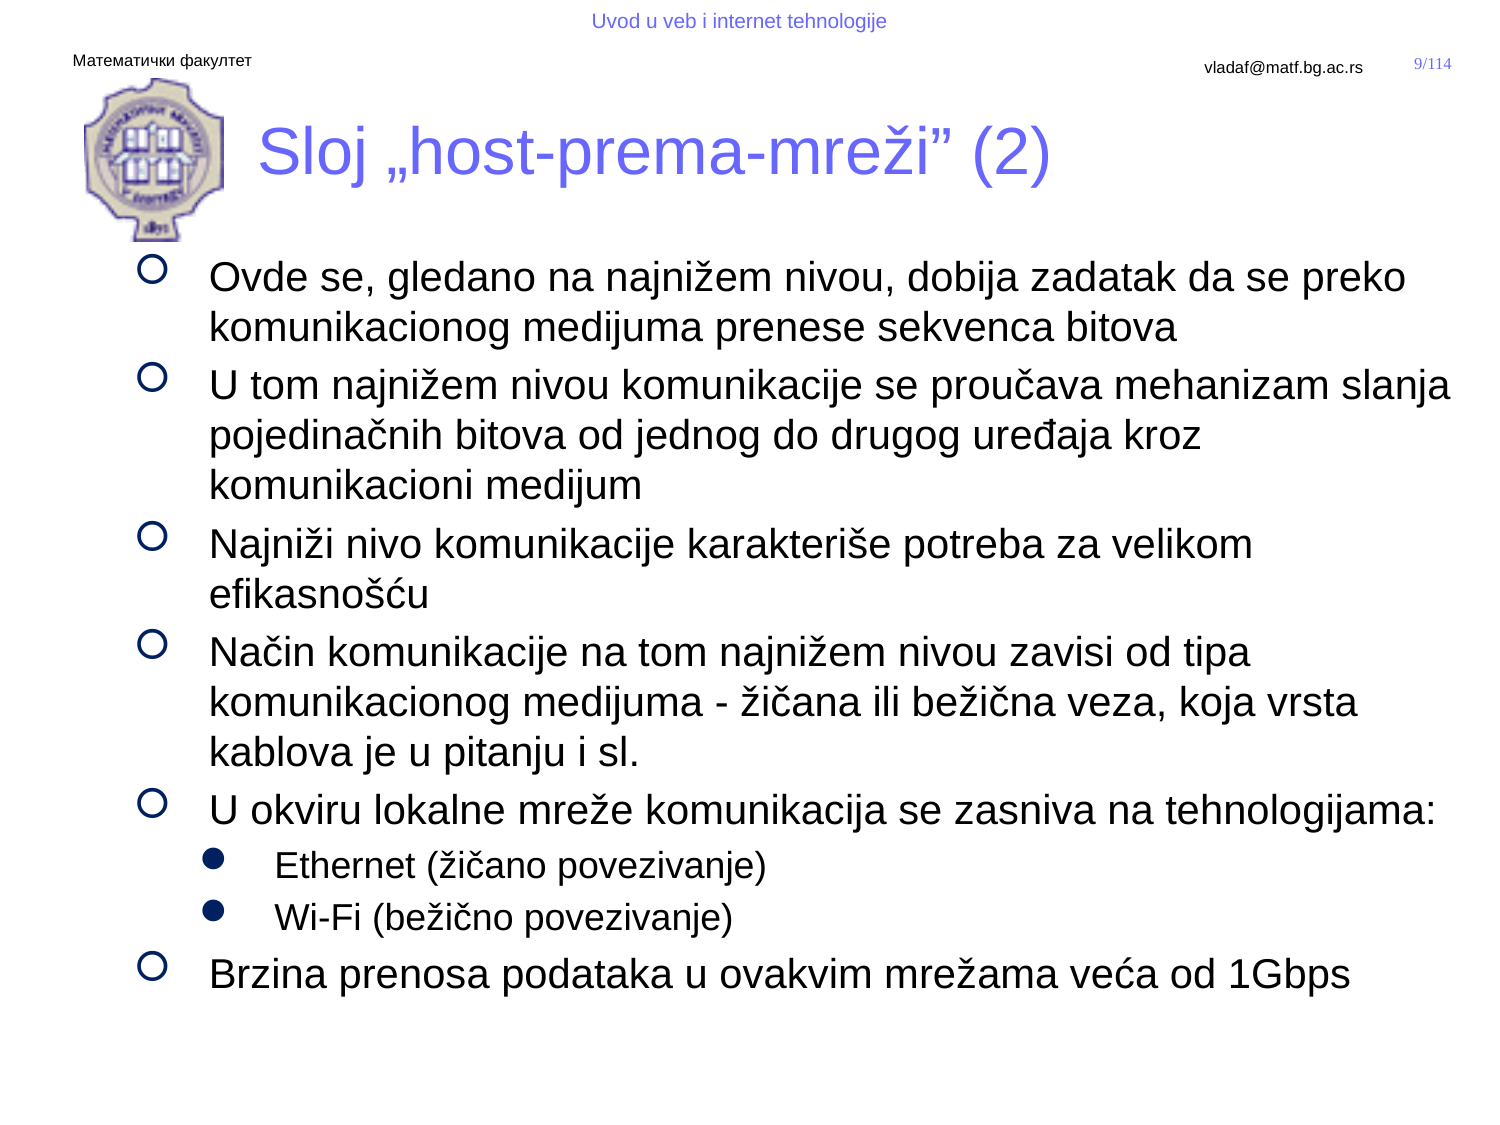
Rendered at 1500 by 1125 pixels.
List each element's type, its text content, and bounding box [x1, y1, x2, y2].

list Ovde se, gledano na najnižem nivou, dobija zadatak da se preko komunikacionog medijuma prenese sekvenca bitova U tom najnižem nivou komunikacije se proučava mehanizam slanja pojedinačnih bitova od jednog do drugog uređaja kroz komunikacioni medijum Najniži nivo komunikacije karakteriše potreba za velikom efikasnošću Način komunikacije na tom najnižem nivou zavisi od tipa komunikacionog medijuma - žičana ili bežična veza, koja vrsta kablova je u pitanju i sl. U okviru lokalne mreže komunikacija se zasniva na tehnologijama: Ethernet (žičano povezivanje) Wi-Fi (bežično povezivanje) Brzina prenosa podataka u ovakvim mrežama veća od 1Gbps [53, 242, 1483, 598]
title Sloj „host-prema-mreži” (2) [242, 54, 1388, 242]
picture [84, 78, 224, 242]
